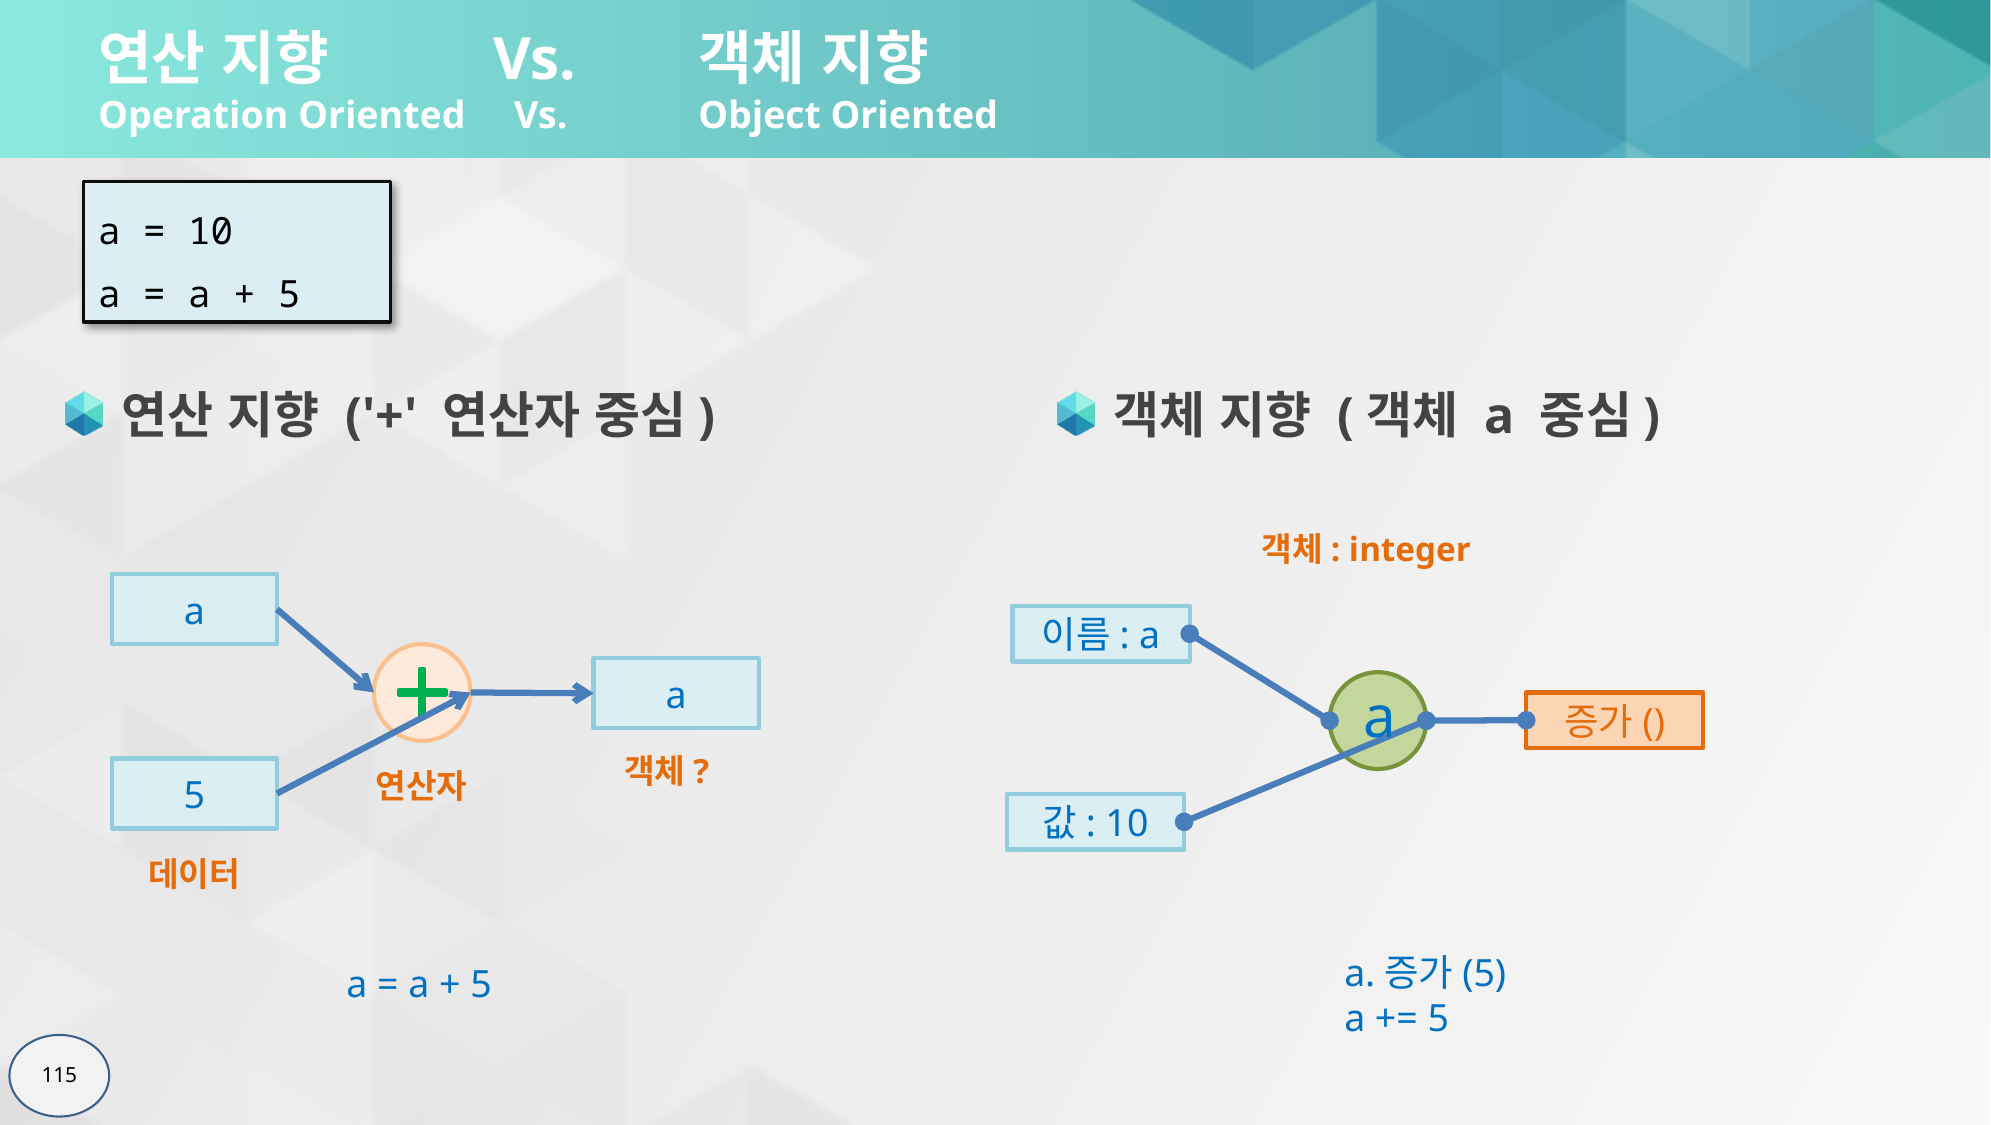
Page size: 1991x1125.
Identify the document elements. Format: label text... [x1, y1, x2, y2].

list 연산 지향 ('+' 연산자 중심) [50, 345, 795, 457]
text_box [1328, 728, 1337, 751]
text_box [1328, 695, 1337, 714]
text_box 데이터 [133, 845, 255, 901]
text_box a = a + 5 [331, 952, 594, 1013]
text_box a [1337, 672, 1423, 757]
text_box 증가() [1524, 690, 1705, 750]
text_box [1423, 697, 1428, 711]
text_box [276, 608, 389, 659]
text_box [1189, 633, 1345, 687]
text_box [397, 667, 448, 715]
text_box 객체? [609, 742, 724, 798]
title 연산 지향 Vs. 객체 지향 Operation Oriented Vs. Object Oriented [83, 0, 1681, 158]
text_box a.증가(5) a += 5 [1329, 941, 1592, 1046]
text_box 객체 지향 (객체 a 중심) [1042, 345, 1787, 457]
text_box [1183, 754, 1345, 823]
text_box [371, 642, 473, 729]
text_box a = 10 a = a + 5 [83, 181, 391, 323]
text_box 값: 10 [1005, 792, 1186, 852]
text_box [1423, 730, 1428, 744]
text_box [396, 698, 472, 743]
text_box 연산자 [361, 757, 483, 813]
picture [0, 0, 1991, 1125]
text_box 5 [110, 756, 279, 831]
text_box 객체: integer [1247, 520, 1486, 575]
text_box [276, 726, 389, 794]
text_box [1347, 757, 1413, 772]
text_box 이름: a [1010, 604, 1192, 664]
text_box a [591, 656, 761, 730]
text_box a [110, 572, 279, 646]
